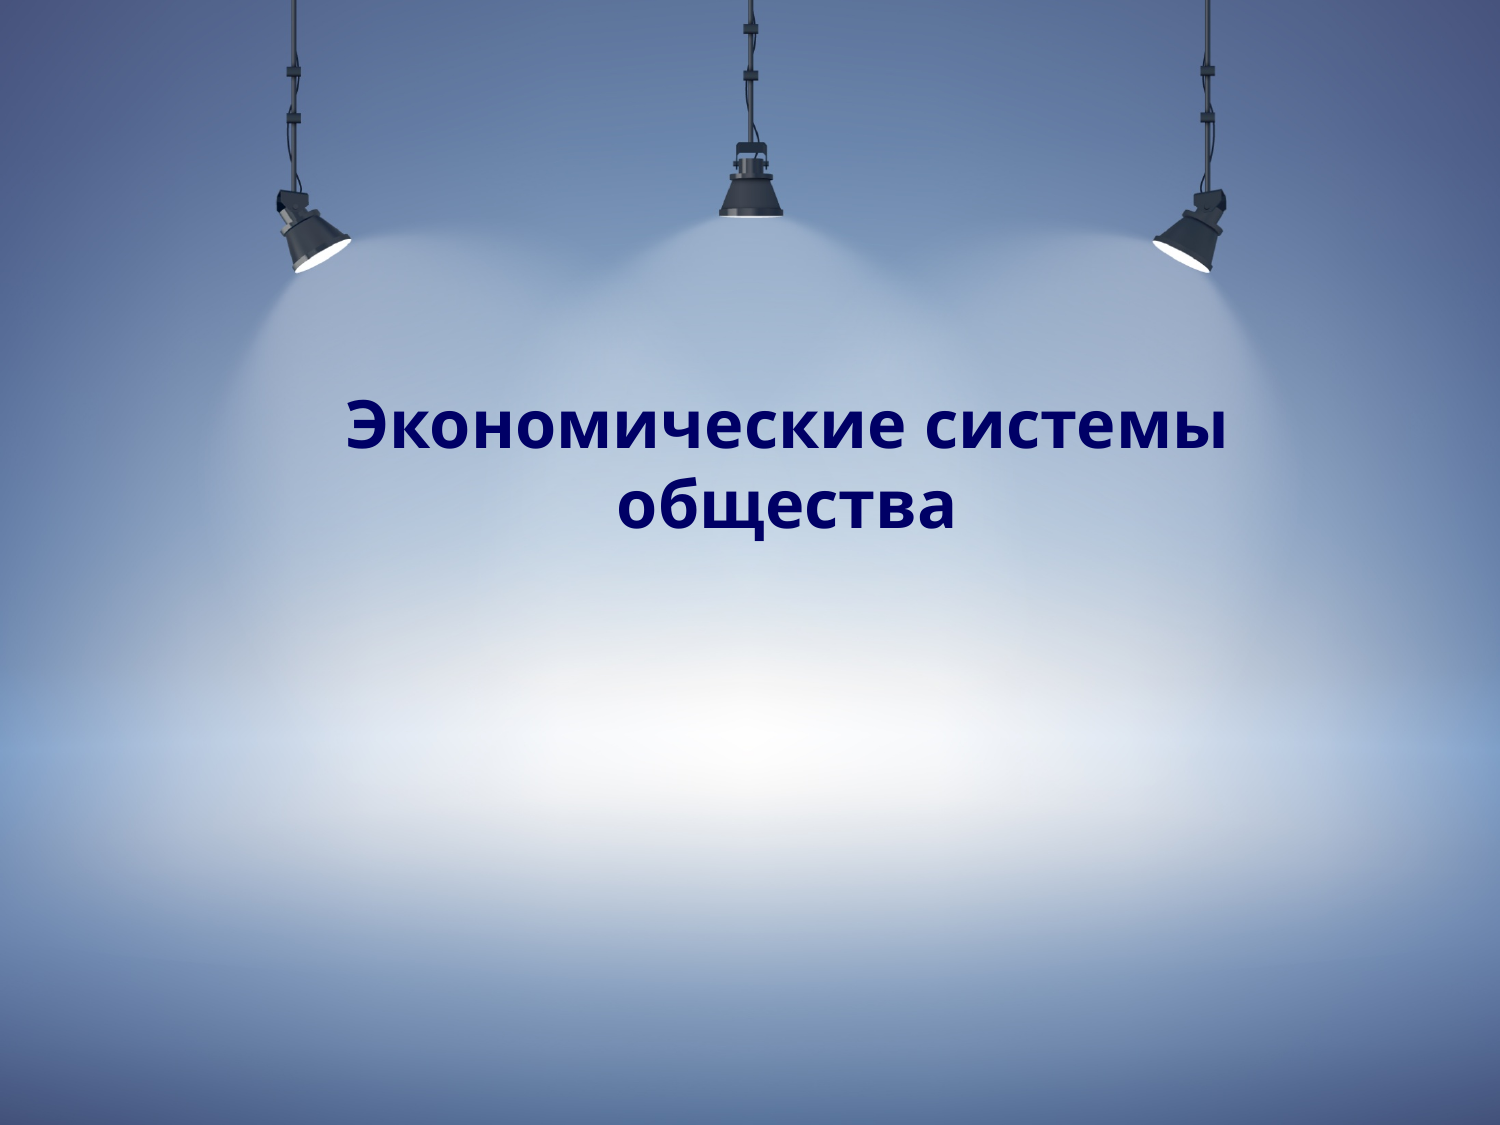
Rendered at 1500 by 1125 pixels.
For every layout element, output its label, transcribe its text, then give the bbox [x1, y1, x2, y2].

picture [0, 0, 1500, 1125]
title Экономические системы общества [237, 375, 1338, 663]
